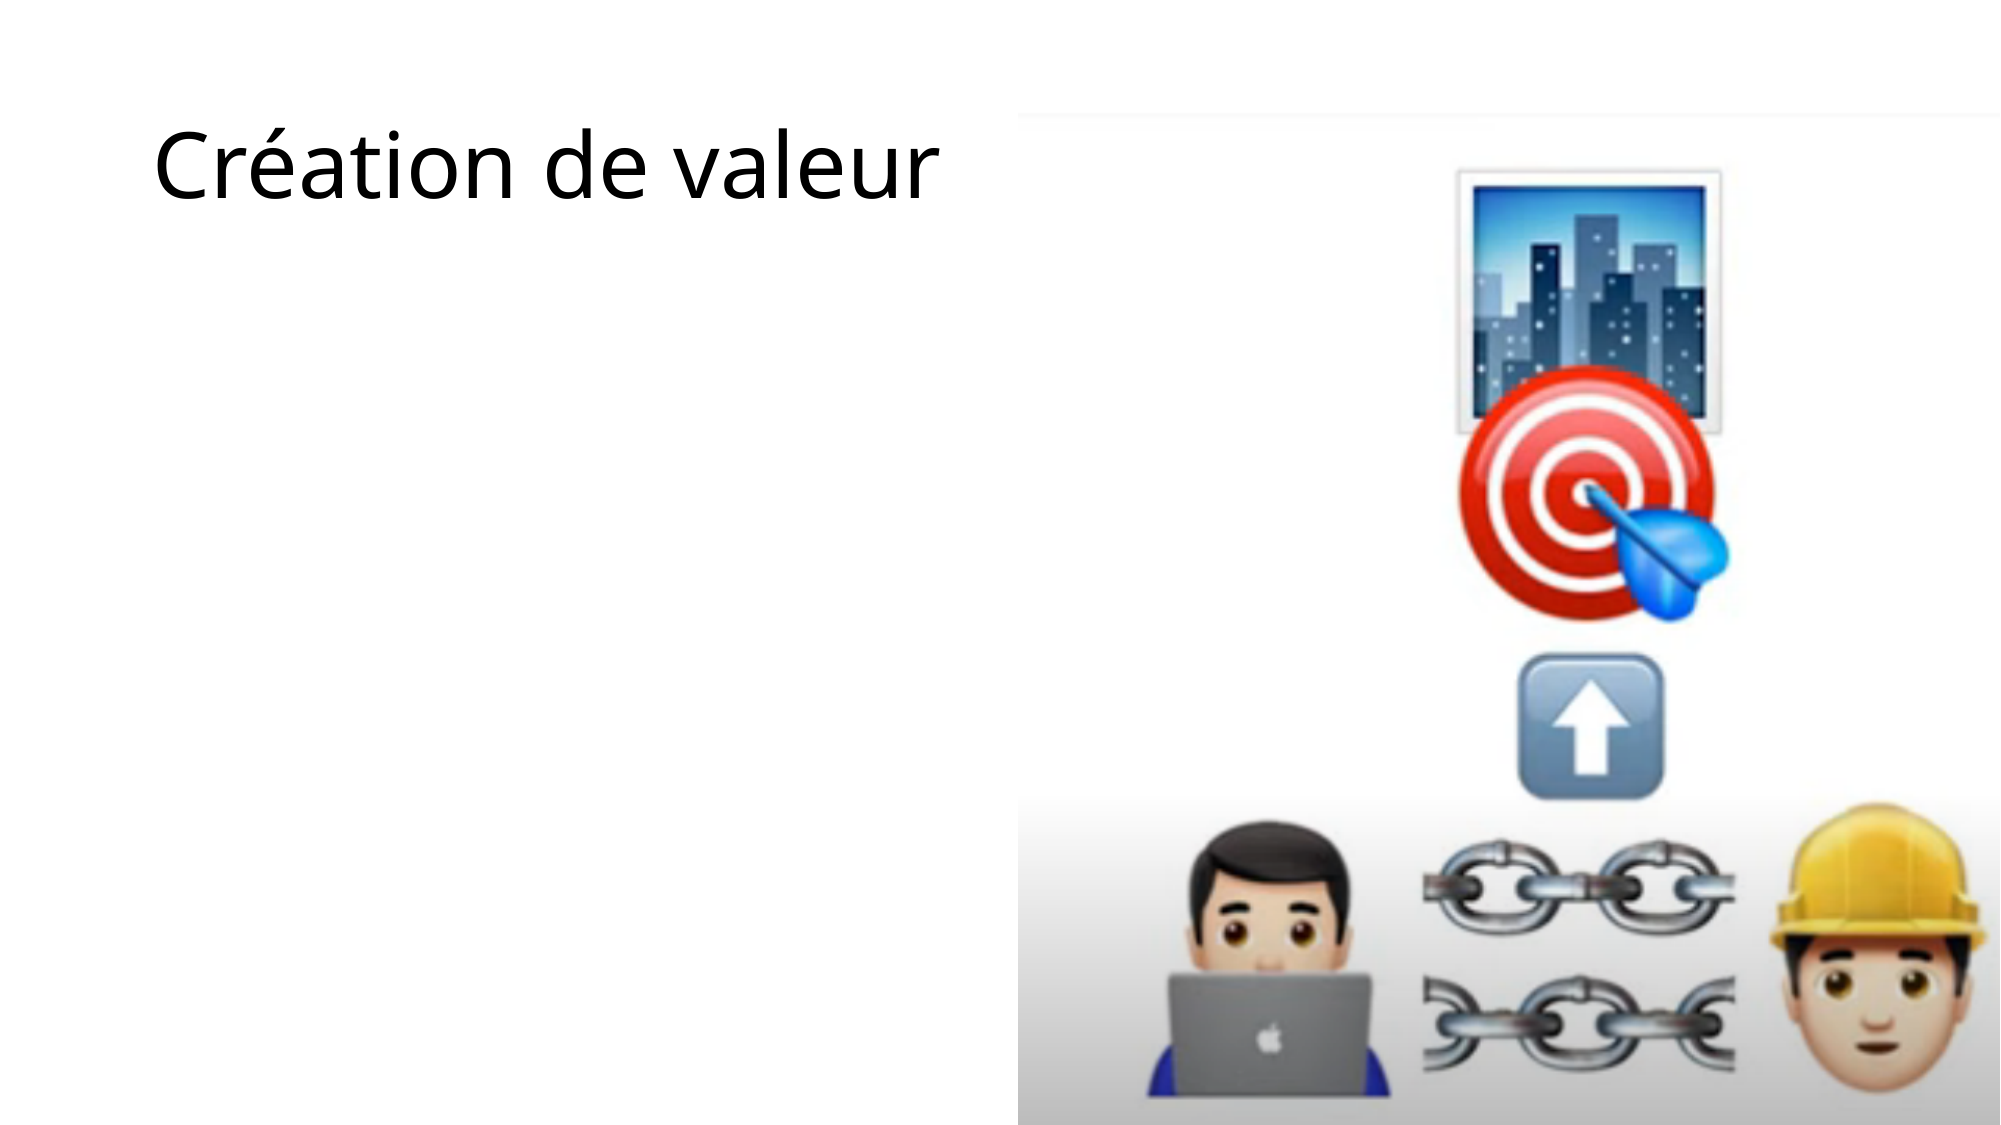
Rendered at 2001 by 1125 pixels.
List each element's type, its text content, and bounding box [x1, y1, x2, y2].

title Création de valeur [137, 59, 1863, 278]
picture [1018, 101, 2000, 1125]
